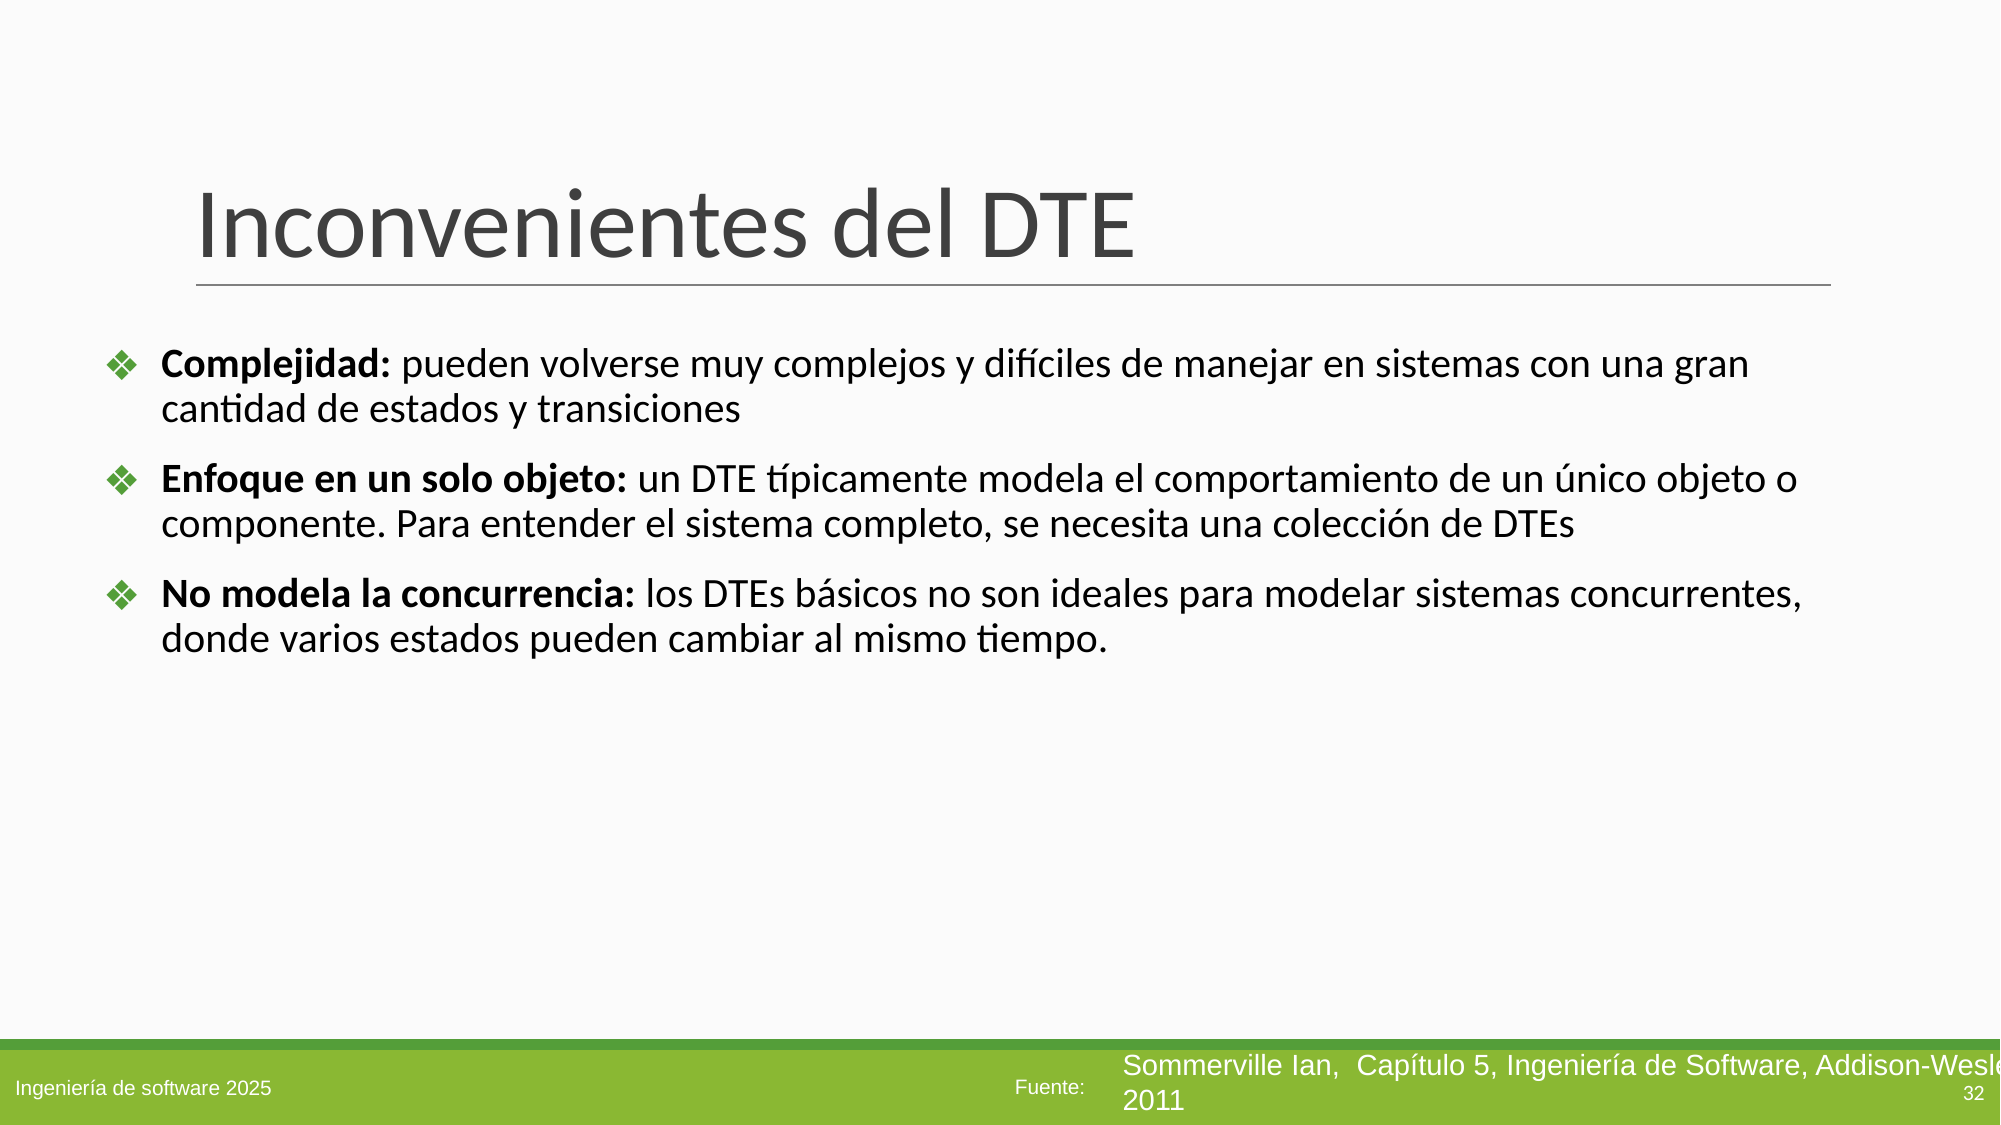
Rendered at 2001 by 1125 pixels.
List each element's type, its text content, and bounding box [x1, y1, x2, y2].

text_box Sommerville Ian, Capítulo 5, Ingeniería de Software, Addison-Wesley 2011 [1107, 1039, 2000, 1124]
title Inconvenientes del DTE [180, 47, 1830, 285]
list Complejidad: pueden volverse muy complejos y difíciles de manejar en sistemas con una gran cantidad de estados y transiciones Enfoque en un solo objeto: un DTE típicamente modela el comportamiento de un único objeto o componente. Para entender el sistema completo, se necesita una colección de DTEs No modela la concurrencia: los DTEs básicos no son ideales para modelar sistemas concurrentes, donde varios estados pueden cambiar al mismo tiempo. [86, 333, 1868, 915]
